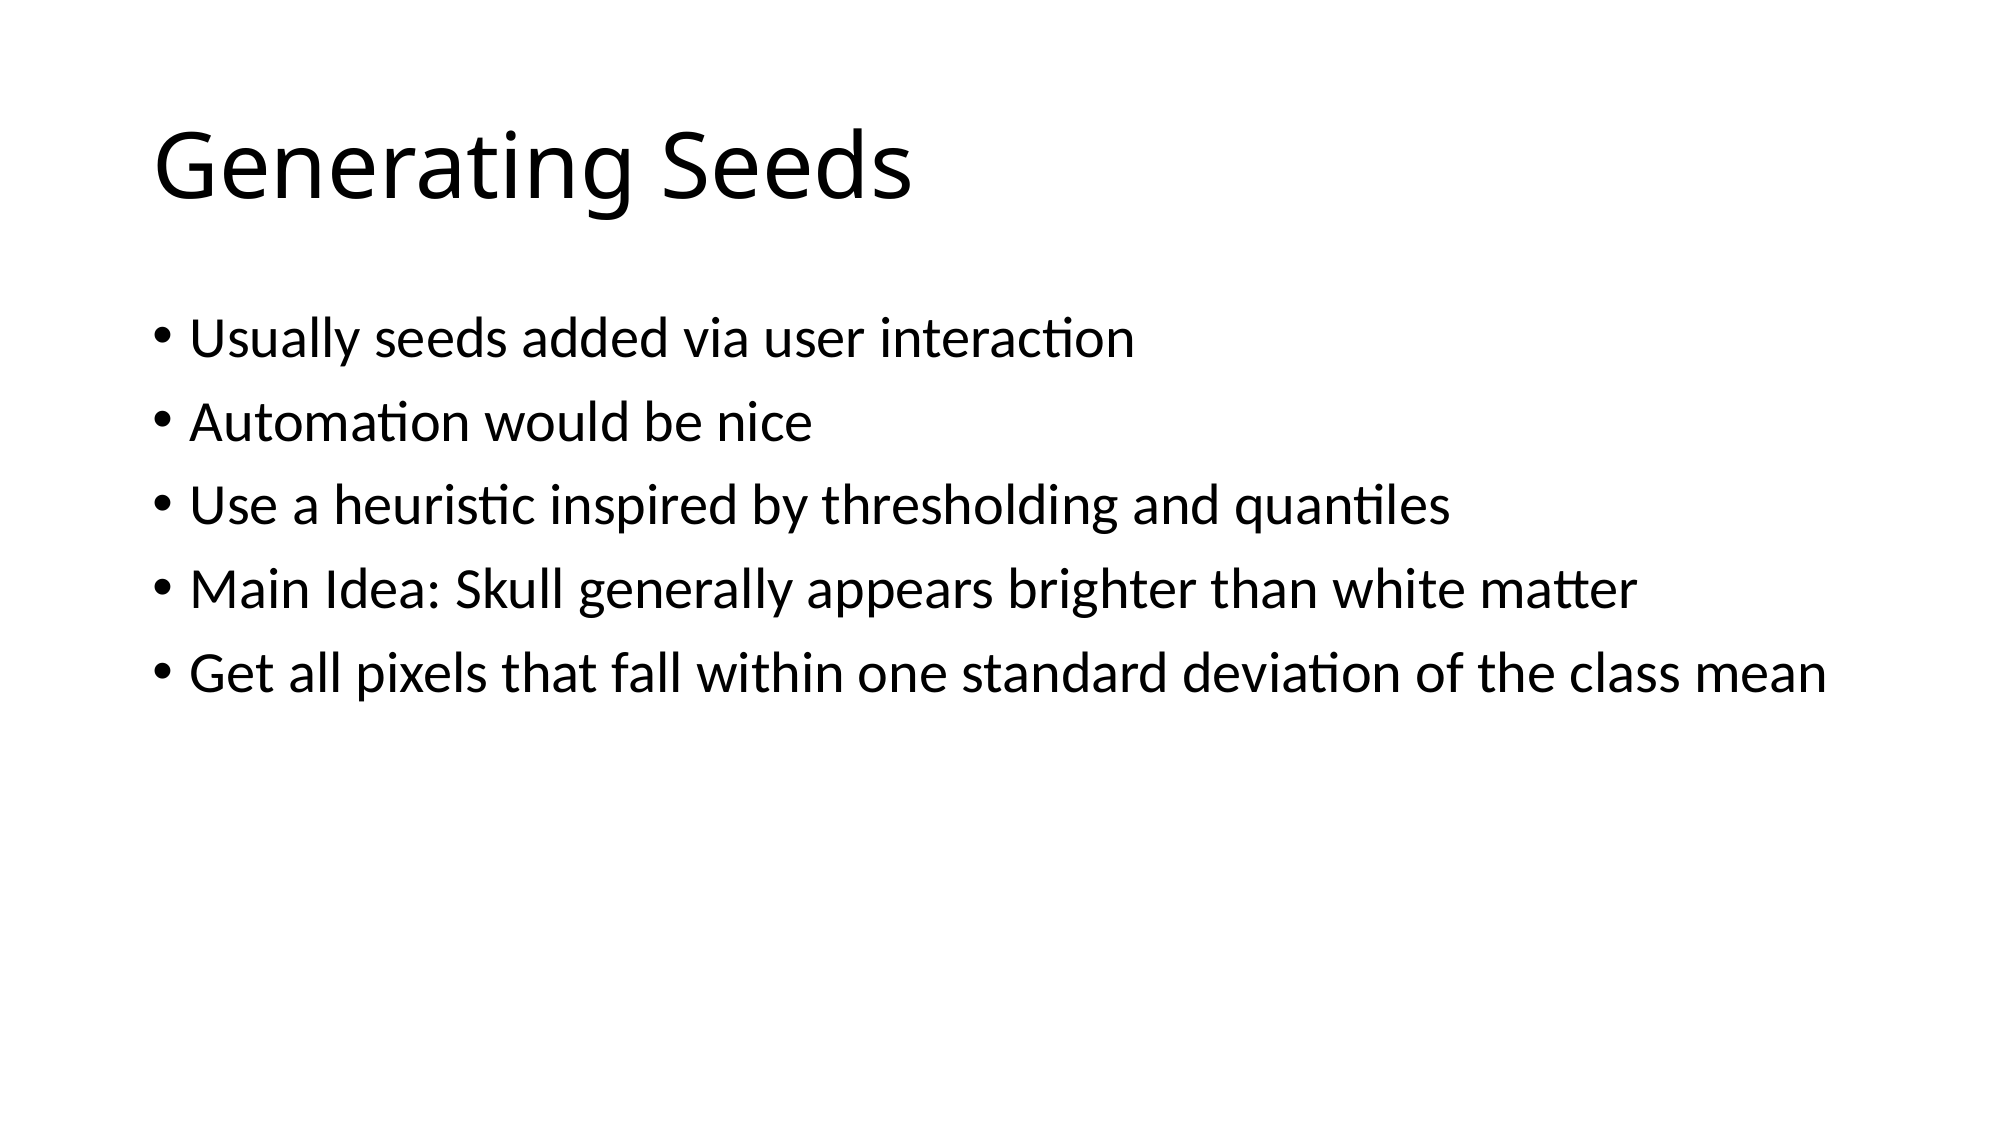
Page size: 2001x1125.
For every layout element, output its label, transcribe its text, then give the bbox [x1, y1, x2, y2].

title Generating Seeds [137, 59, 1863, 278]
list Usually seeds added via user interaction Automation would be nice Use a heuristic inspired by thresholding and quantiles Main Idea: Skull generally appears brighter than white matter Get all pixels that fall within one standard deviation of the class mean [137, 299, 1863, 1014]
